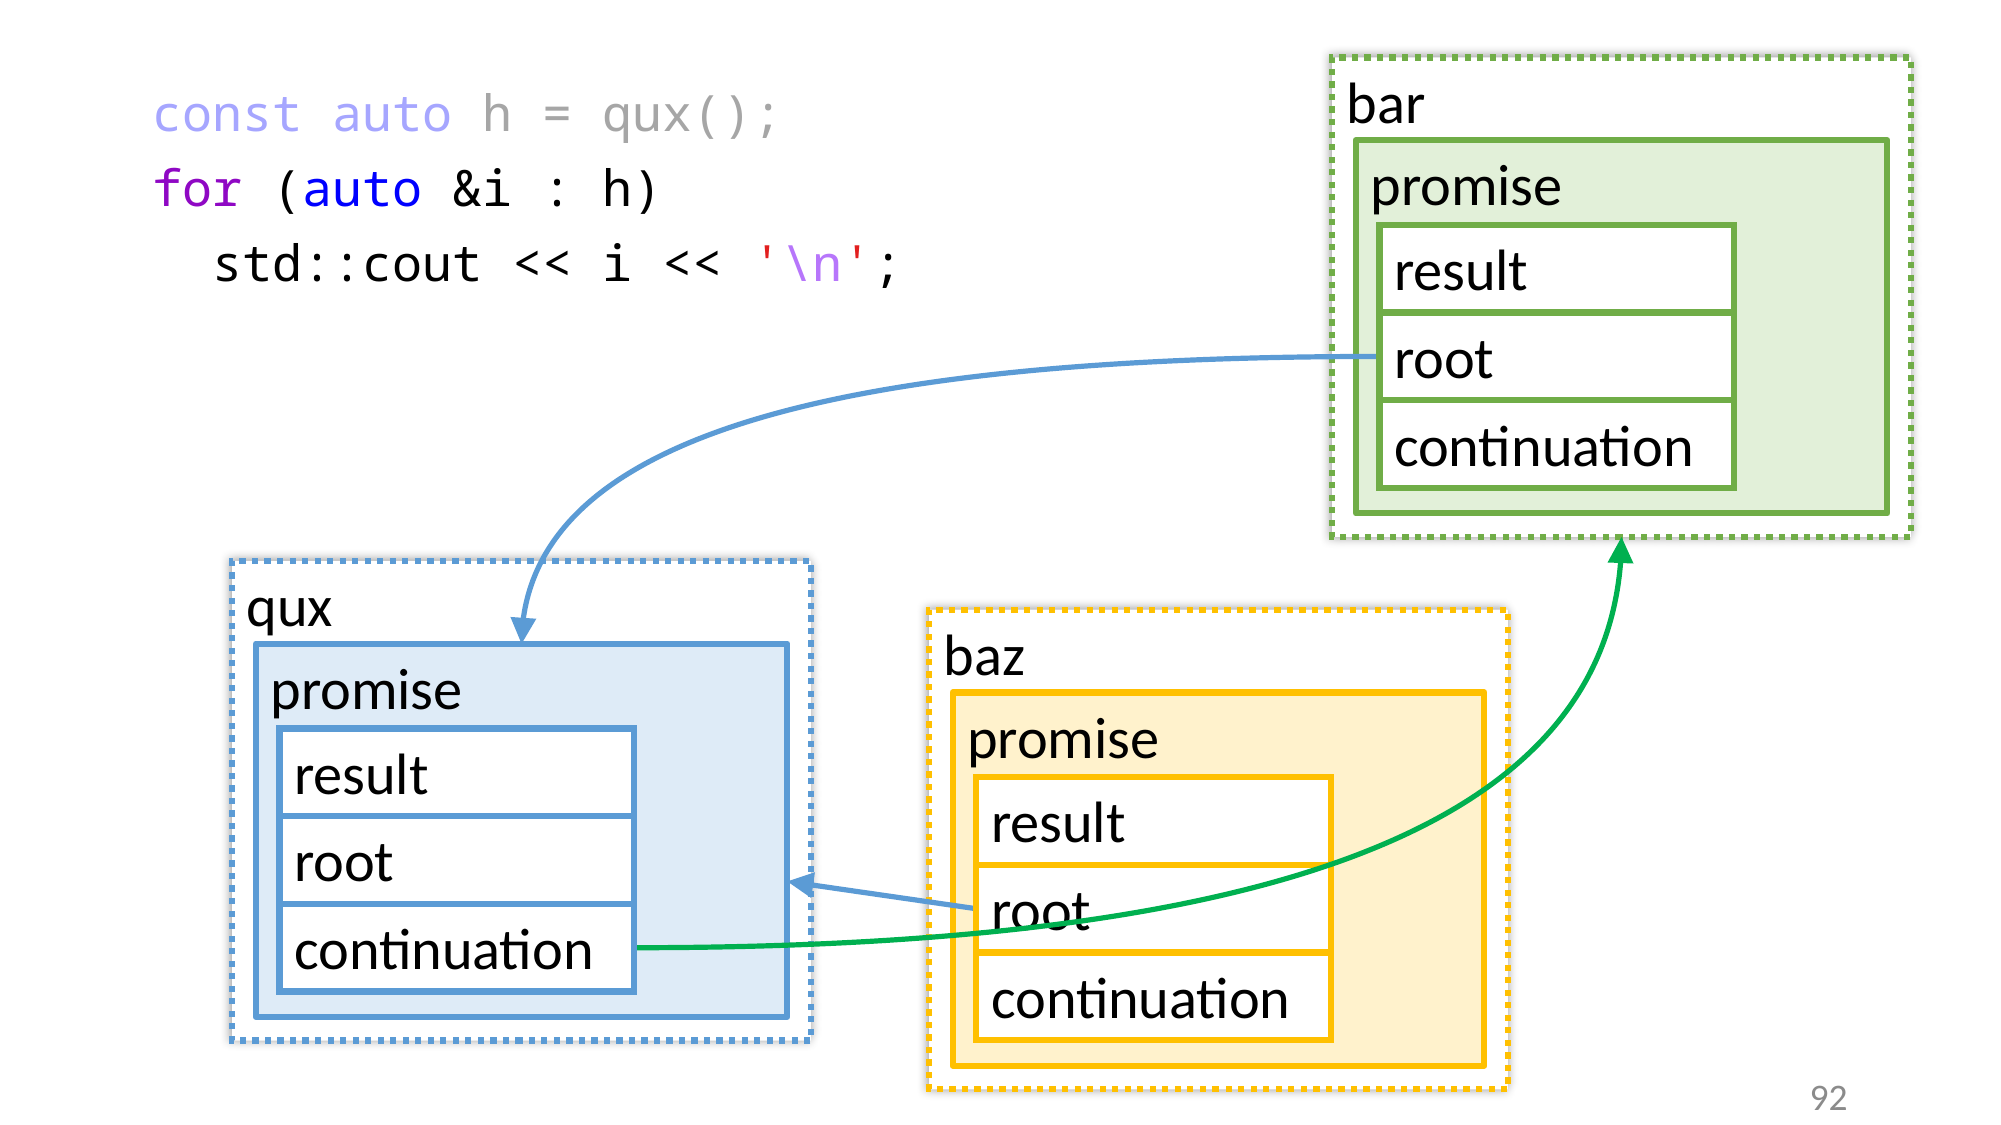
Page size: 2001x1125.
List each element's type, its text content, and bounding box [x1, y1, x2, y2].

text_box qux [231, 560, 812, 1042]
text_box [633, 536, 1622, 948]
text_box continuation [1380, 401, 1735, 489]
text_box baz [928, 948, 1509, 1090]
list const auto h = qux(); for (auto &i : h) std::cout << i << '\n'; [137, 0, 1863, 1066]
text_box result [1378, 224, 1735, 312]
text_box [521, 356, 1380, 644]
text_box result [278, 727, 633, 815]
text_box continuation [975, 954, 1332, 1041]
text_box root [1378, 312, 1735, 401]
text_box root [278, 815, 633, 903]
text_box root [975, 948, 1332, 954]
text_box continuation [278, 903, 635, 993]
text_box promise [952, 948, 1485, 1066]
slide_number 92 [1412, 1065, 1863, 1125]
text_box bar [1331, 56, 1912, 538]
text_box promise [1355, 140, 1888, 514]
text_box promise [255, 643, 788, 1017]
